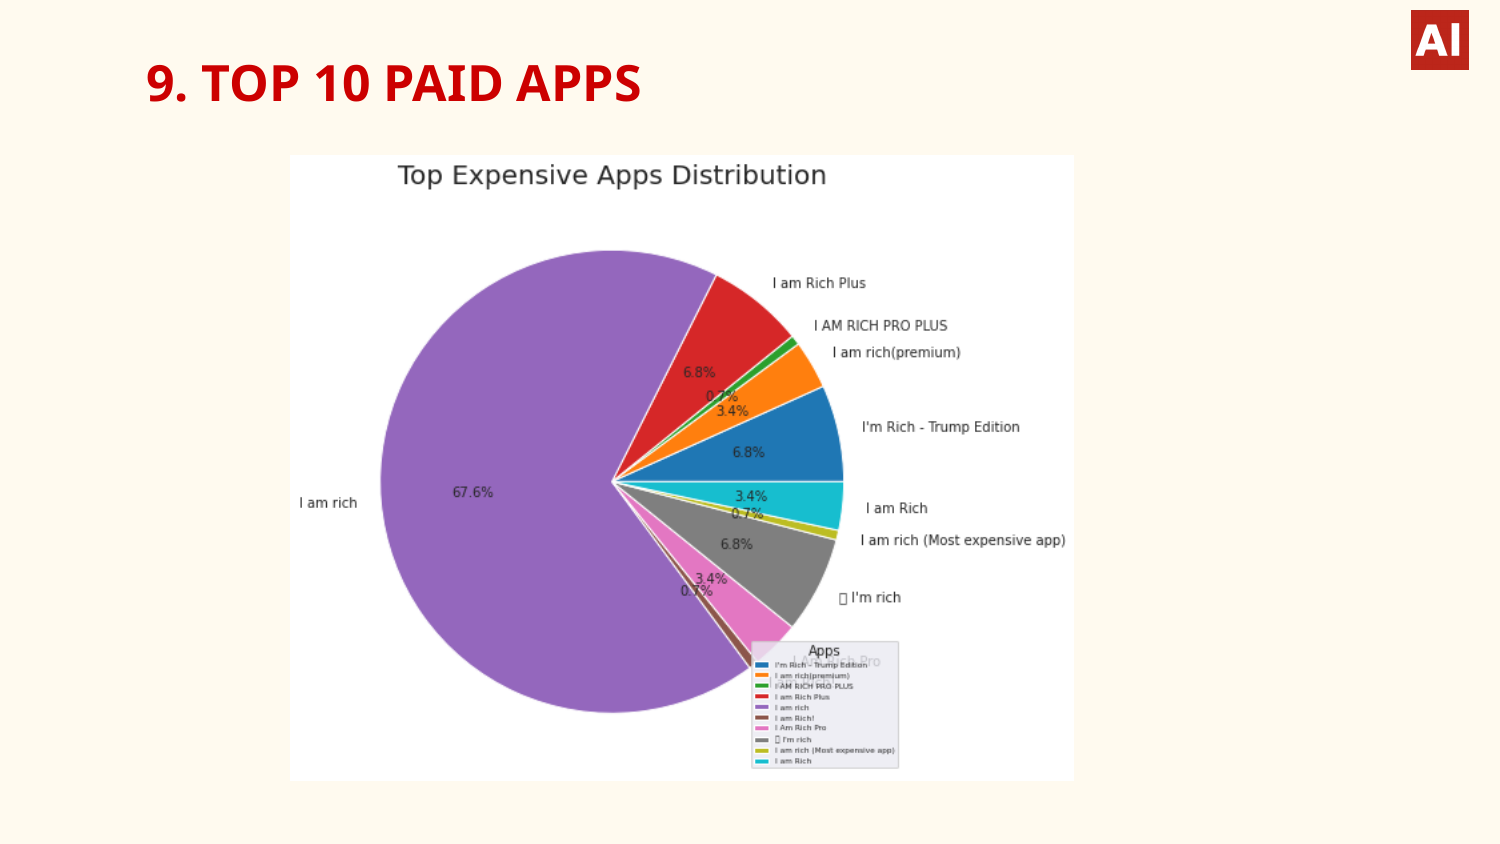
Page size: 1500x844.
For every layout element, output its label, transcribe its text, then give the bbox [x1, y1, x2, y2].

picture [1411, 10, 1469, 70]
picture [290, 154, 1074, 781]
text_box 9. TOP 10 PAID APPS [131, 43, 1265, 179]
